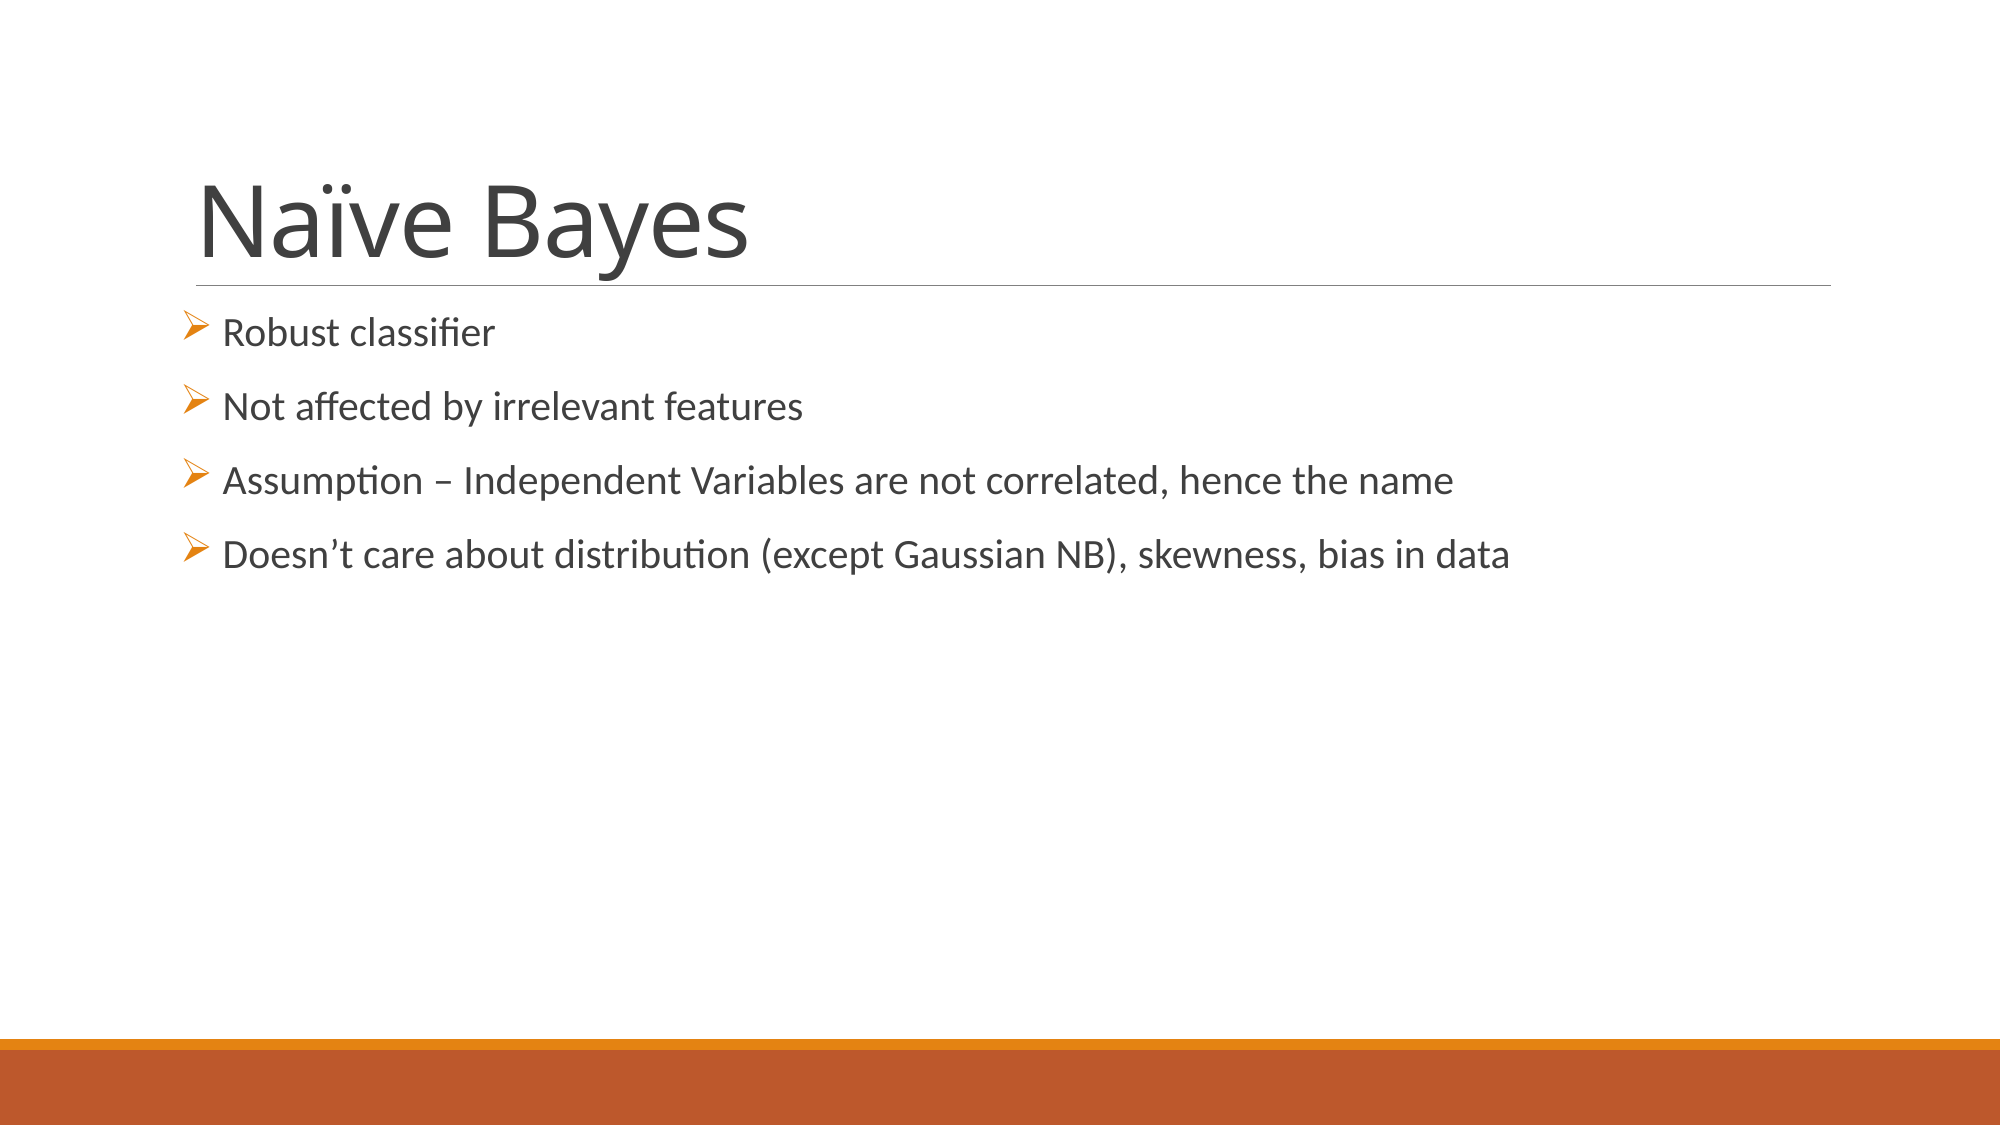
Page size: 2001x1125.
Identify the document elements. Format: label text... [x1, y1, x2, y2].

list Robust classifier Not affected by irrelevant features Assumption – Independent Variables are not correlated, hence the name Doesn’t care about distribution (except Gaussian NB), skewness, bias in data [180, 302, 1830, 963]
title Naïve Bayes [180, 47, 1830, 285]
